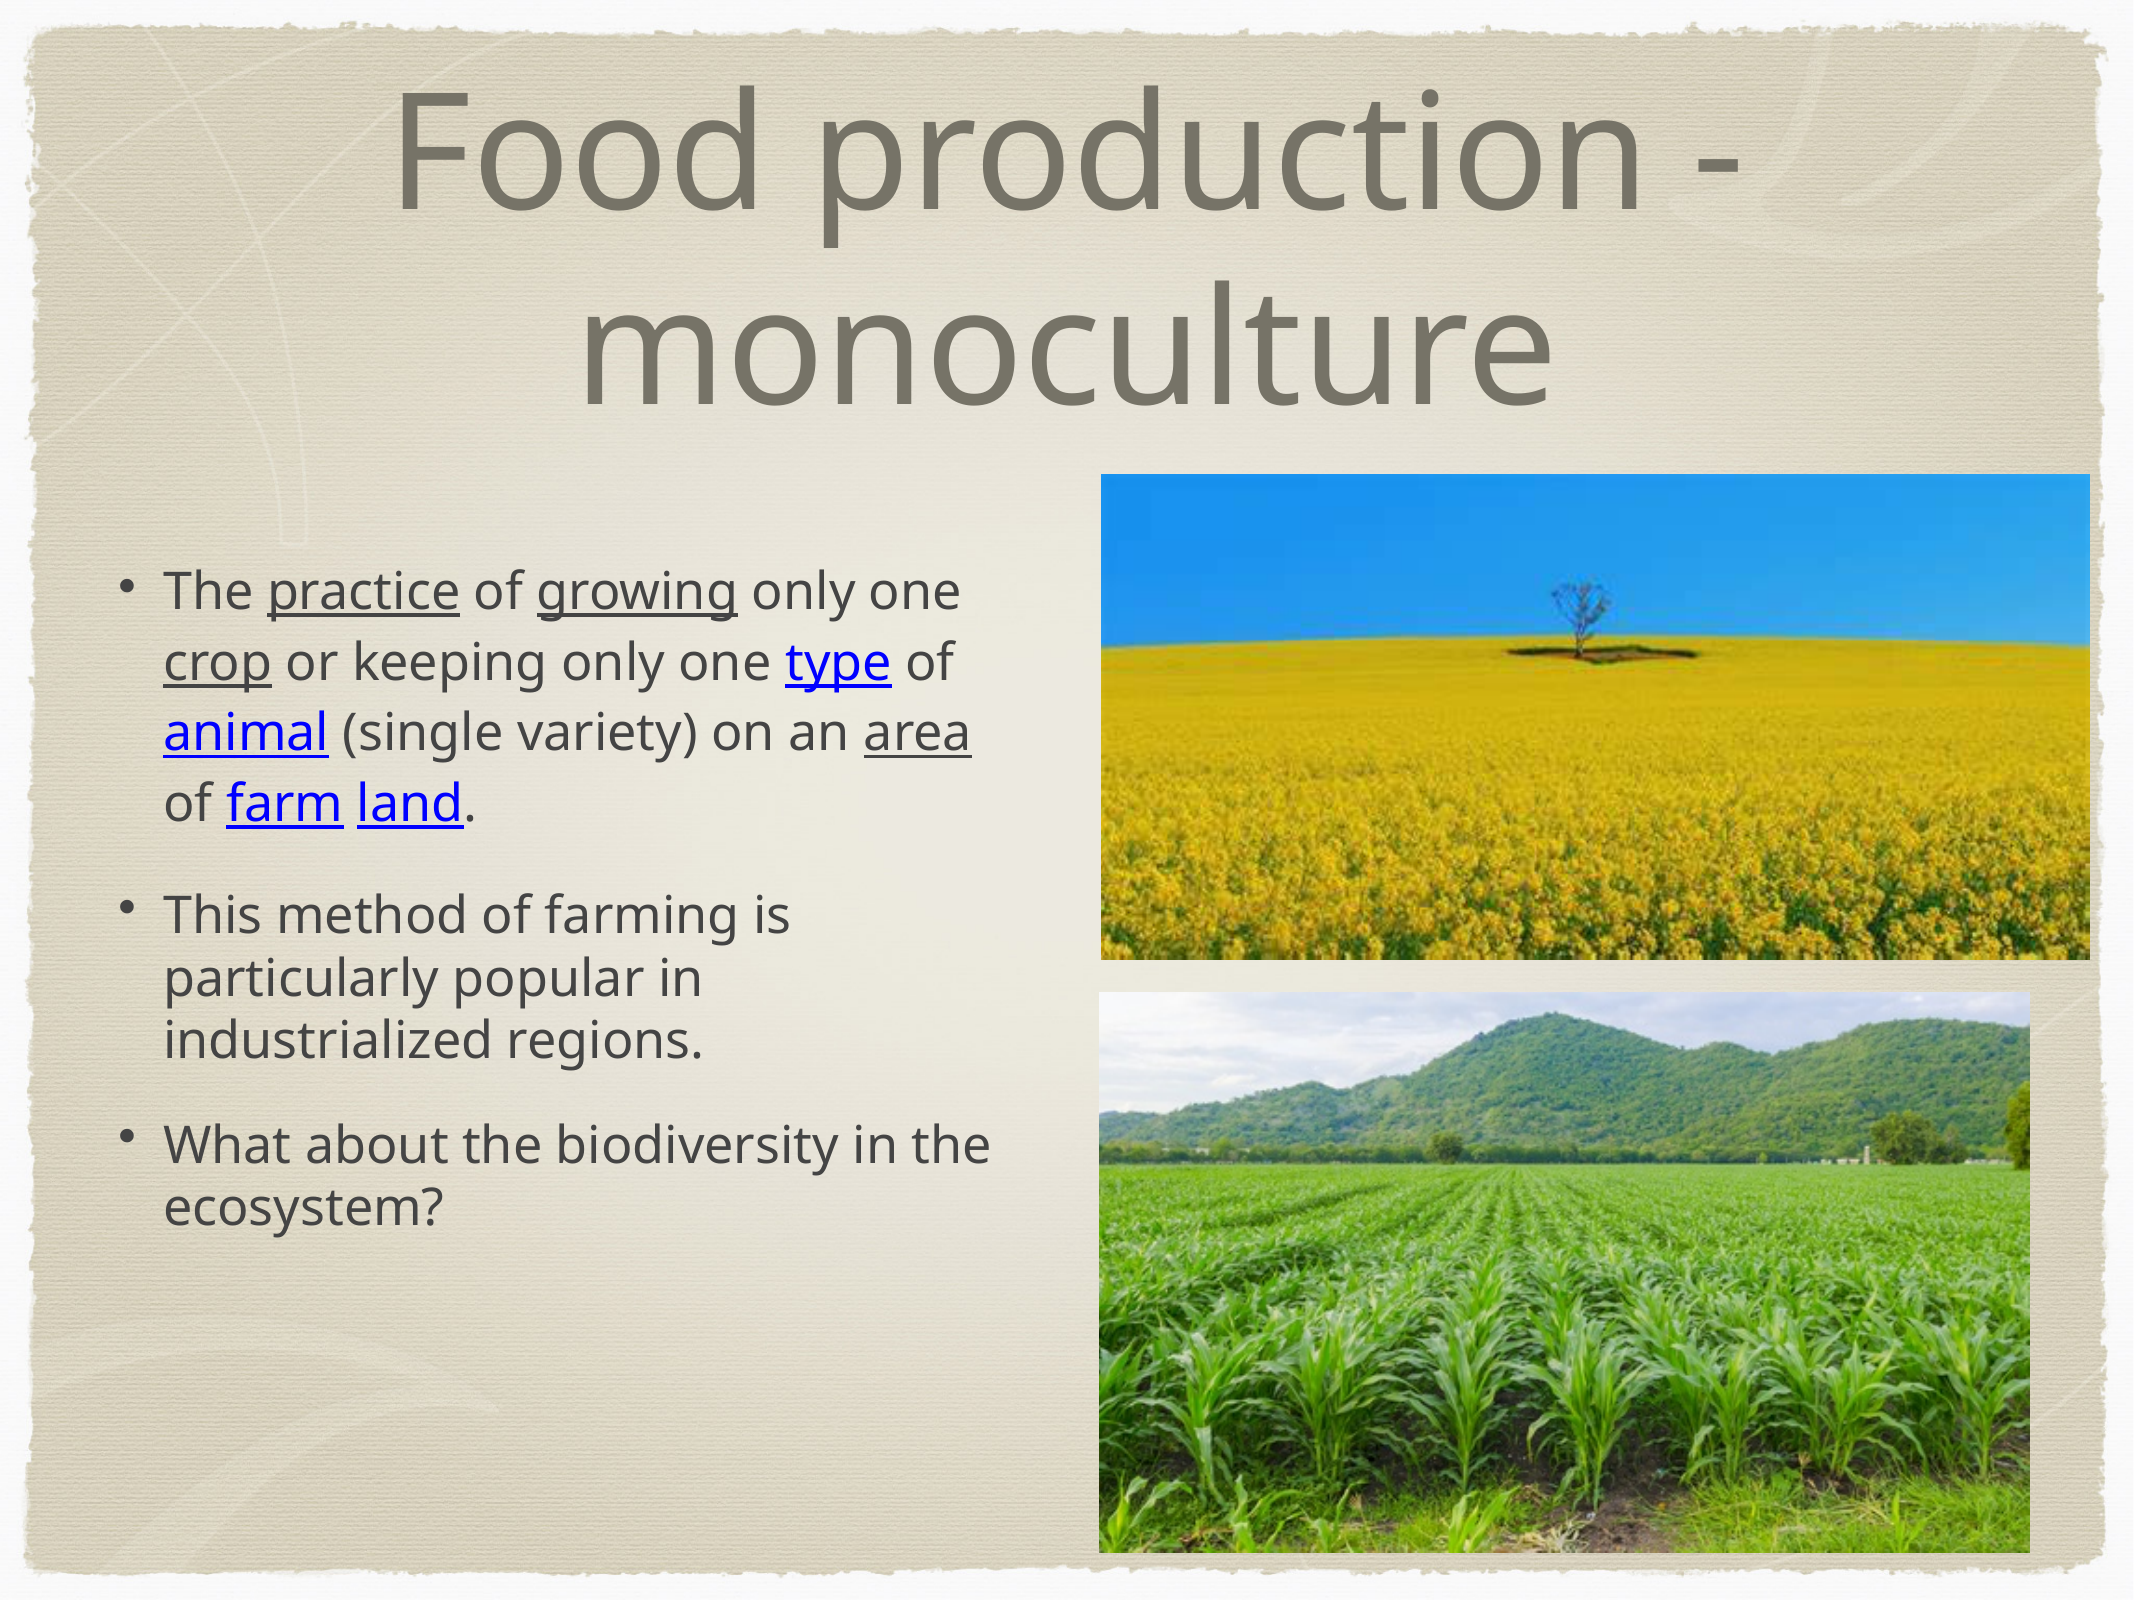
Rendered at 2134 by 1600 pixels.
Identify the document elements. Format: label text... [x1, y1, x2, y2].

picture [0, 0, 2134, 1600]
list The practice of growing only one crop or keeping only one type of animal (single variety) on an area of farm land. This method of farming is particularly popular in industrialized regions. What about the biodiversity in the ecosystem? [109, 427, 1011, 1366]
title Food production - monoculture [128, 41, 2005, 443]
